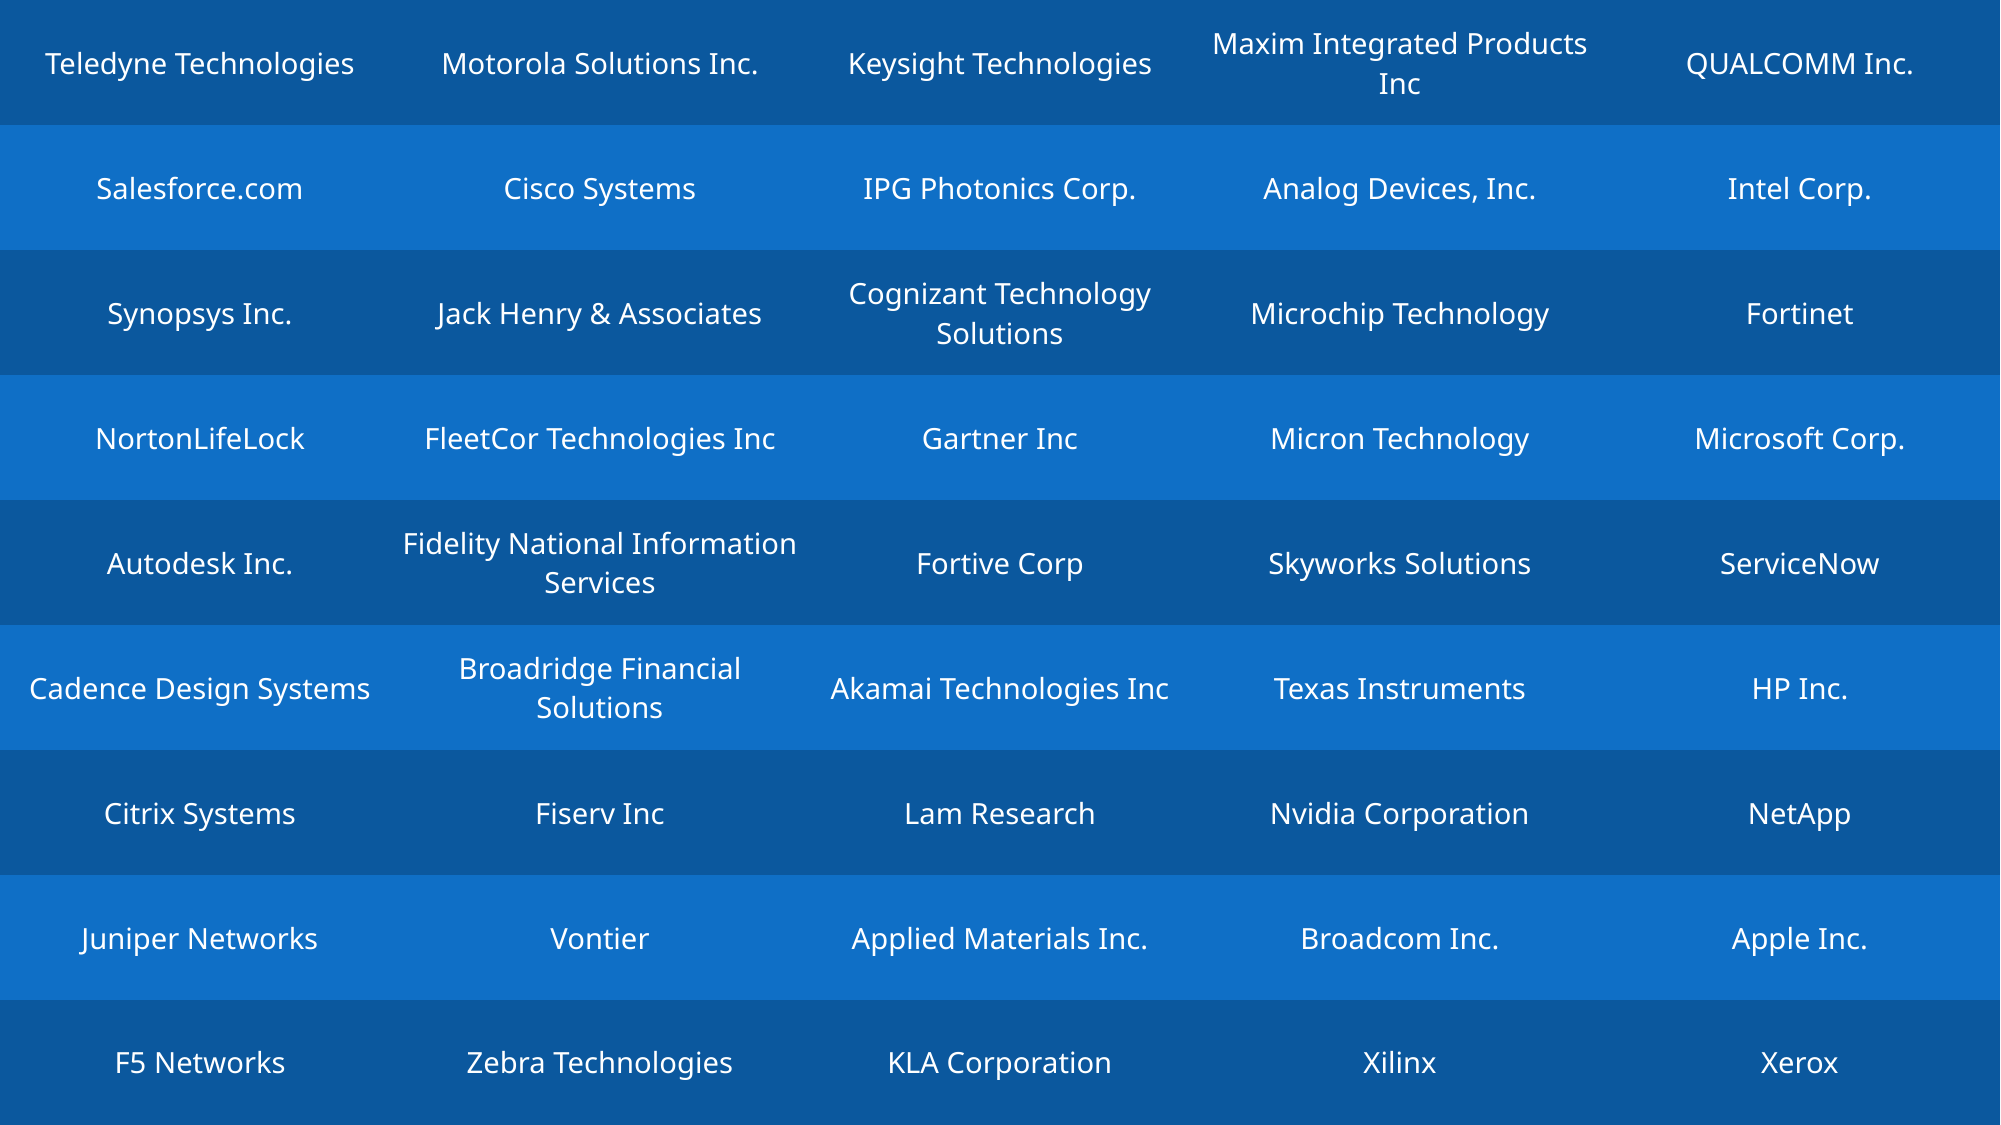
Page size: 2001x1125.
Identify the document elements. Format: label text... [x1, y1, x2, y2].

table_cell Broadcom Inc. [1200, 875, 1600, 1000]
table_cell IPG Photonics Corp. [800, 125, 1200, 250]
table_cell Juniper Networks [0, 875, 400, 1000]
table_cell Cisco Systems [400, 125, 800, 250]
table_cell Skyworks Solutions [1200, 500, 1600, 625]
table_cell Cognizant Technology Solutions [800, 250, 1200, 375]
table_cell Nvidia Corporation [1200, 750, 1600, 875]
table_cell Fortive Corp [800, 500, 1200, 625]
table_cell F5 Networks [0, 1000, 400, 1125]
table_cell Intel Corp. [1600, 125, 2000, 250]
table_cell Akamai Technologies Inc [800, 625, 1200, 750]
table_cell Synopsys Inc. [0, 250, 400, 375]
table_cell Microsoft Corp. [1600, 375, 2000, 500]
table_cell Jack Henry & Associates [400, 250, 800, 375]
table_cell Citrix Systems [0, 750, 400, 875]
table_cell Xerox [1600, 1000, 2000, 1125]
table_header Motorola Solutions Inc. [400, 0, 800, 125]
table_cell NetApp [1600, 750, 2000, 875]
table_cell KLA Corporation [800, 1000, 1200, 1125]
table_cell HP Inc. [1600, 625, 2000, 750]
table_cell Fidelity National Information Services [400, 500, 800, 625]
table_cell Fiserv Inc [400, 750, 800, 875]
table_cell NortonLifeLock [0, 375, 400, 500]
table_cell Zebra Technologies [400, 1000, 800, 1125]
table_cell Apple Inc. [1600, 875, 2000, 1000]
table_header Maxim Integrated Products Inc [1200, 0, 1600, 125]
table_cell Texas Instruments [1200, 625, 1600, 750]
table_cell Salesforce.com [0, 125, 400, 250]
table_cell Gartner Inc [800, 375, 1200, 500]
table_cell Cadence Design Systems [0, 625, 400, 750]
table_cell Micron Technology [1200, 375, 1600, 500]
table_cell ServiceNow [1600, 500, 2000, 625]
table_cell Autodesk Inc. [0, 500, 400, 625]
table_cell FleetCor Technologies Inc [400, 375, 800, 500]
table_cell Fortinet [1600, 250, 2000, 375]
table_header Keysight Technologies [800, 0, 1200, 125]
table_cell Broadridge Financial Solutions [400, 625, 800, 750]
table_cell Analog Devices, Inc. [1200, 125, 1600, 250]
table_header Teledyne Technologies [0, 0, 400, 125]
table_cell Microchip Technology [1200, 250, 1600, 375]
table_cell Vontier [400, 875, 800, 1000]
table_header QUALCOMM Inc. [1600, 0, 2000, 125]
table_cell Lam Research [800, 750, 1200, 875]
table_cell Xilinx [1200, 1000, 1600, 1125]
table_cell Applied Materials Inc. [800, 875, 1200, 1000]
